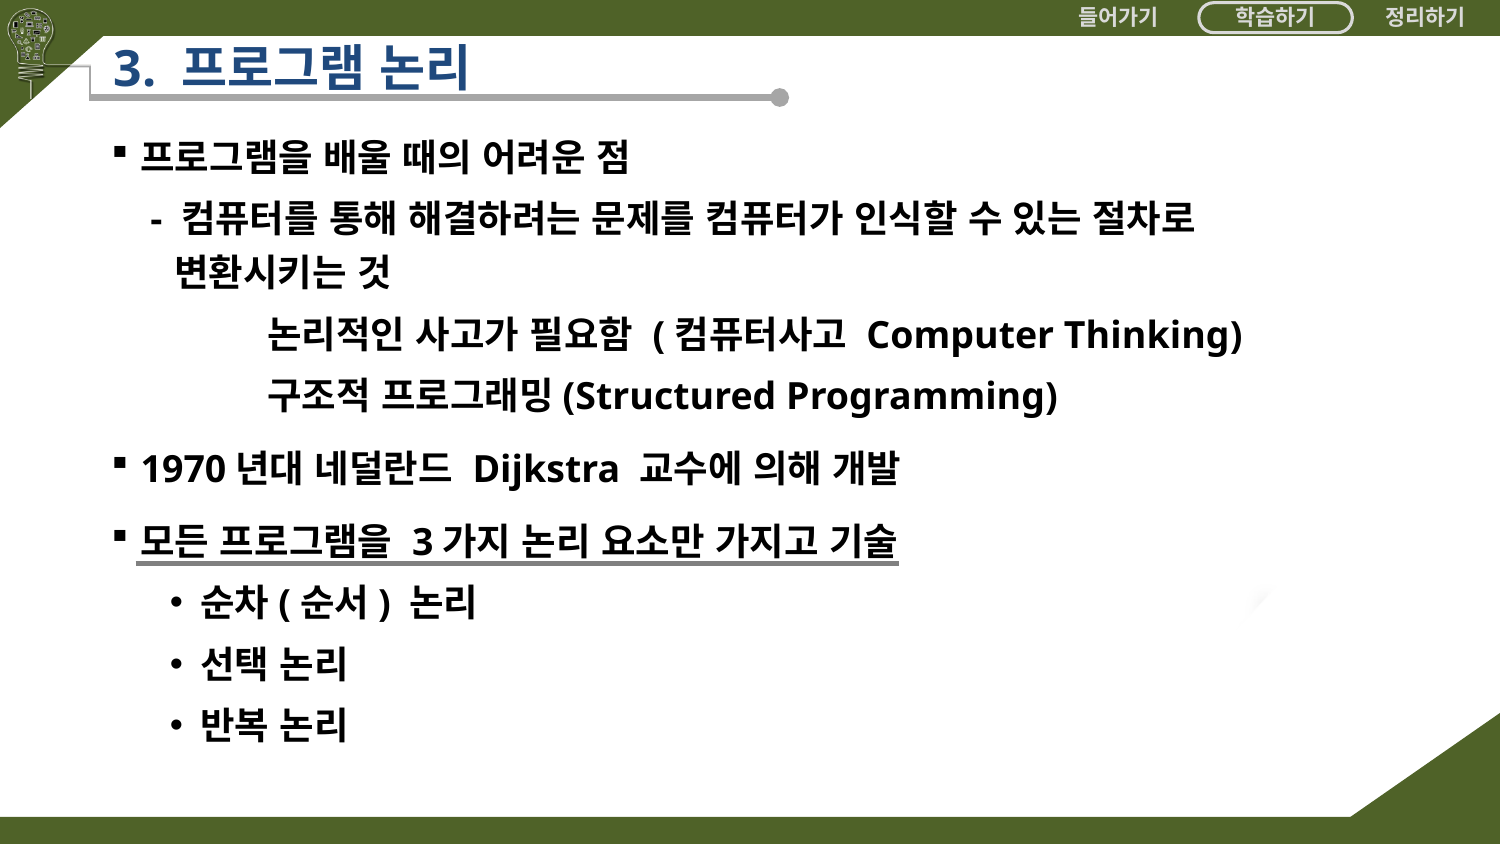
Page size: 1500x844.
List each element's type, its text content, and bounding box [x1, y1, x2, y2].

title 3. 프로그램 논리 [99, 23, 1211, 110]
text_box 프로그램을 배울 때의 어려운 점 - 컴퓨터를 통해 해결하려는 문제를 컴퓨터가 인식할 수 있는 절차로 변환시키는 것 논리적인 사고가 필요함 (컴퓨터사고 Computer Thinking) 구조적 프로그래밍(Structured Programming) 1970년대 네덜란드 Dijkstra 교수에 의해 개발 모든 프로그램을 3가지 논리 요소만 가지고 기술 순차(순서) 논리 선택 논리 반복 논리 [96, 117, 1447, 732]
picture [0, 3, 1414, 816]
